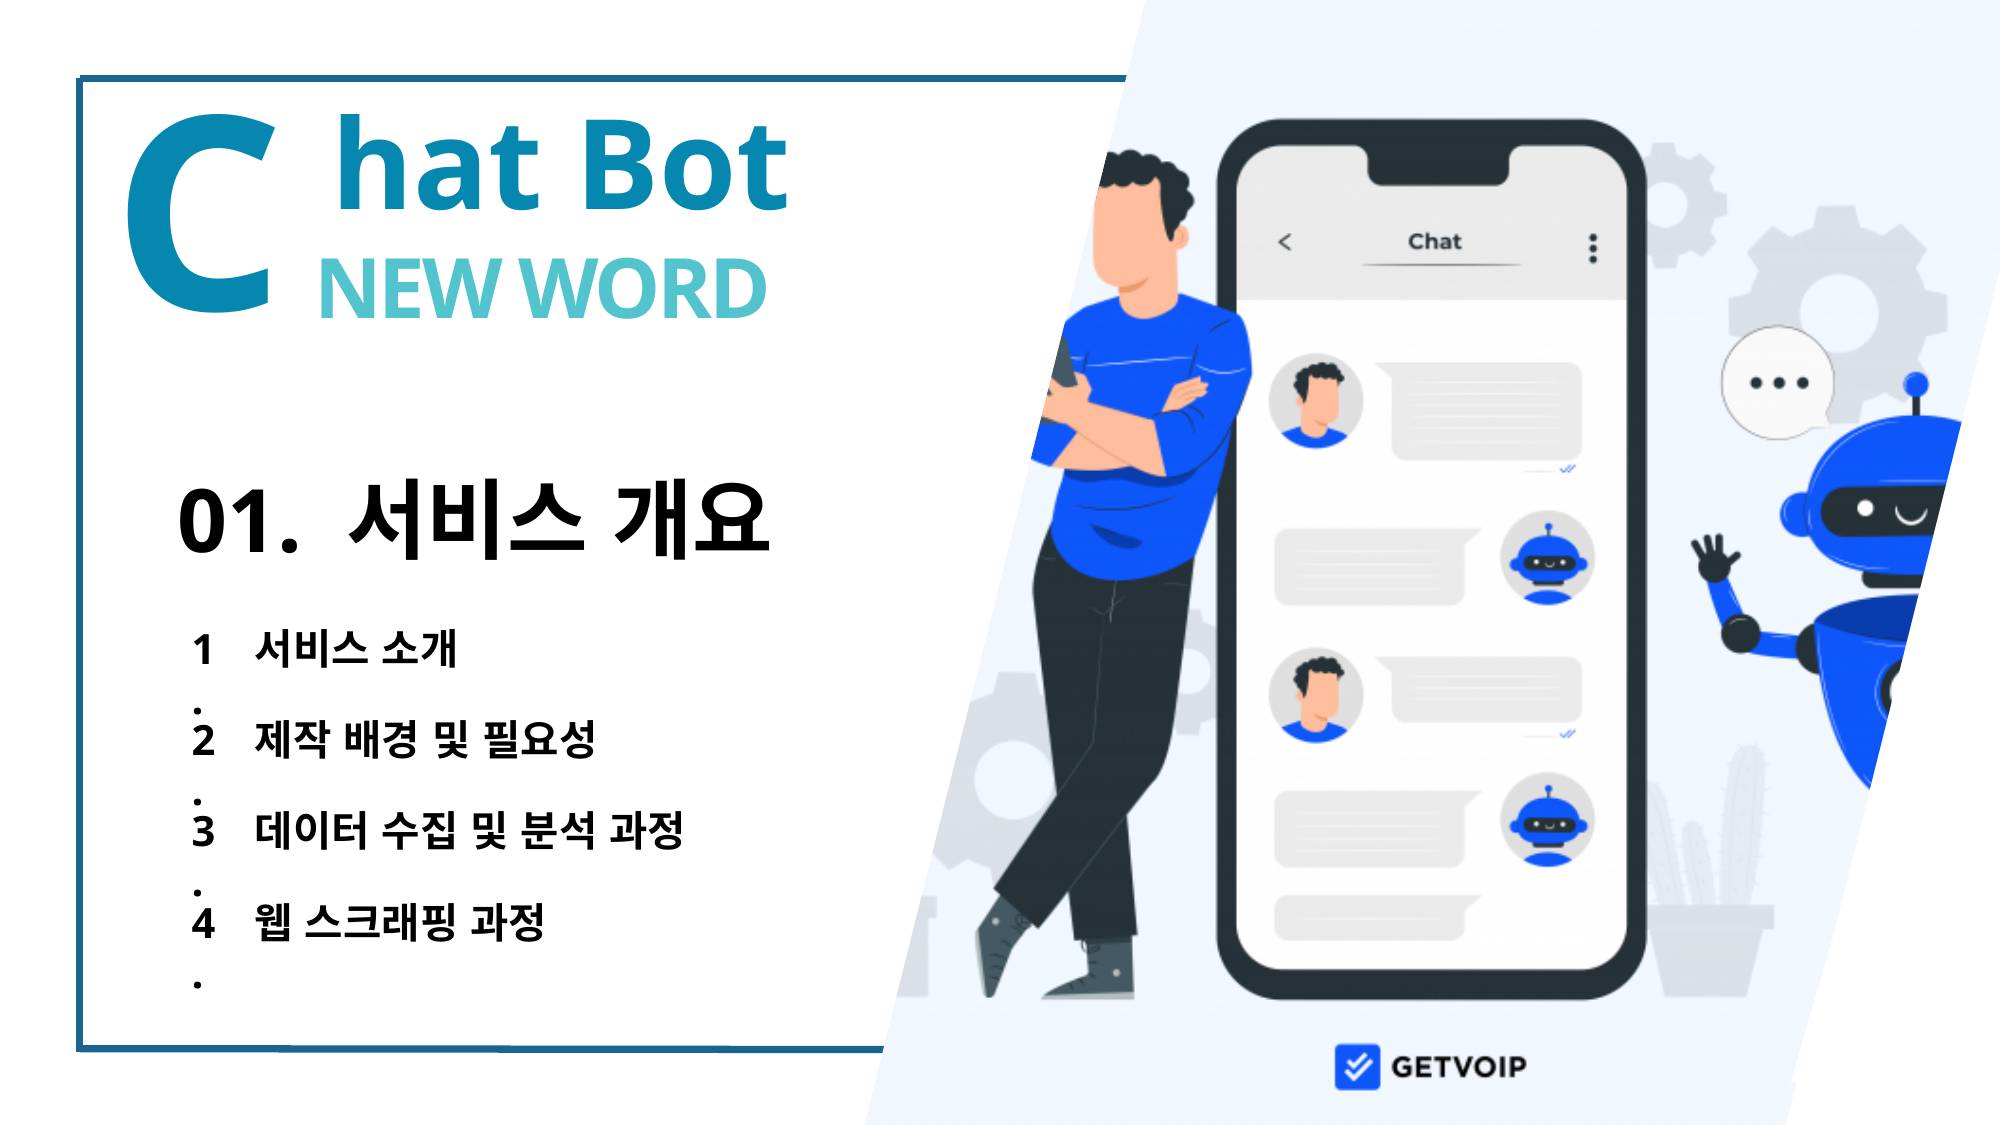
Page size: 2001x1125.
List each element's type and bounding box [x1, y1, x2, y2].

text_box [73, 30, 864, 375]
picture [864, 0, 2000, 1125]
text_box [162, 457, 842, 955]
